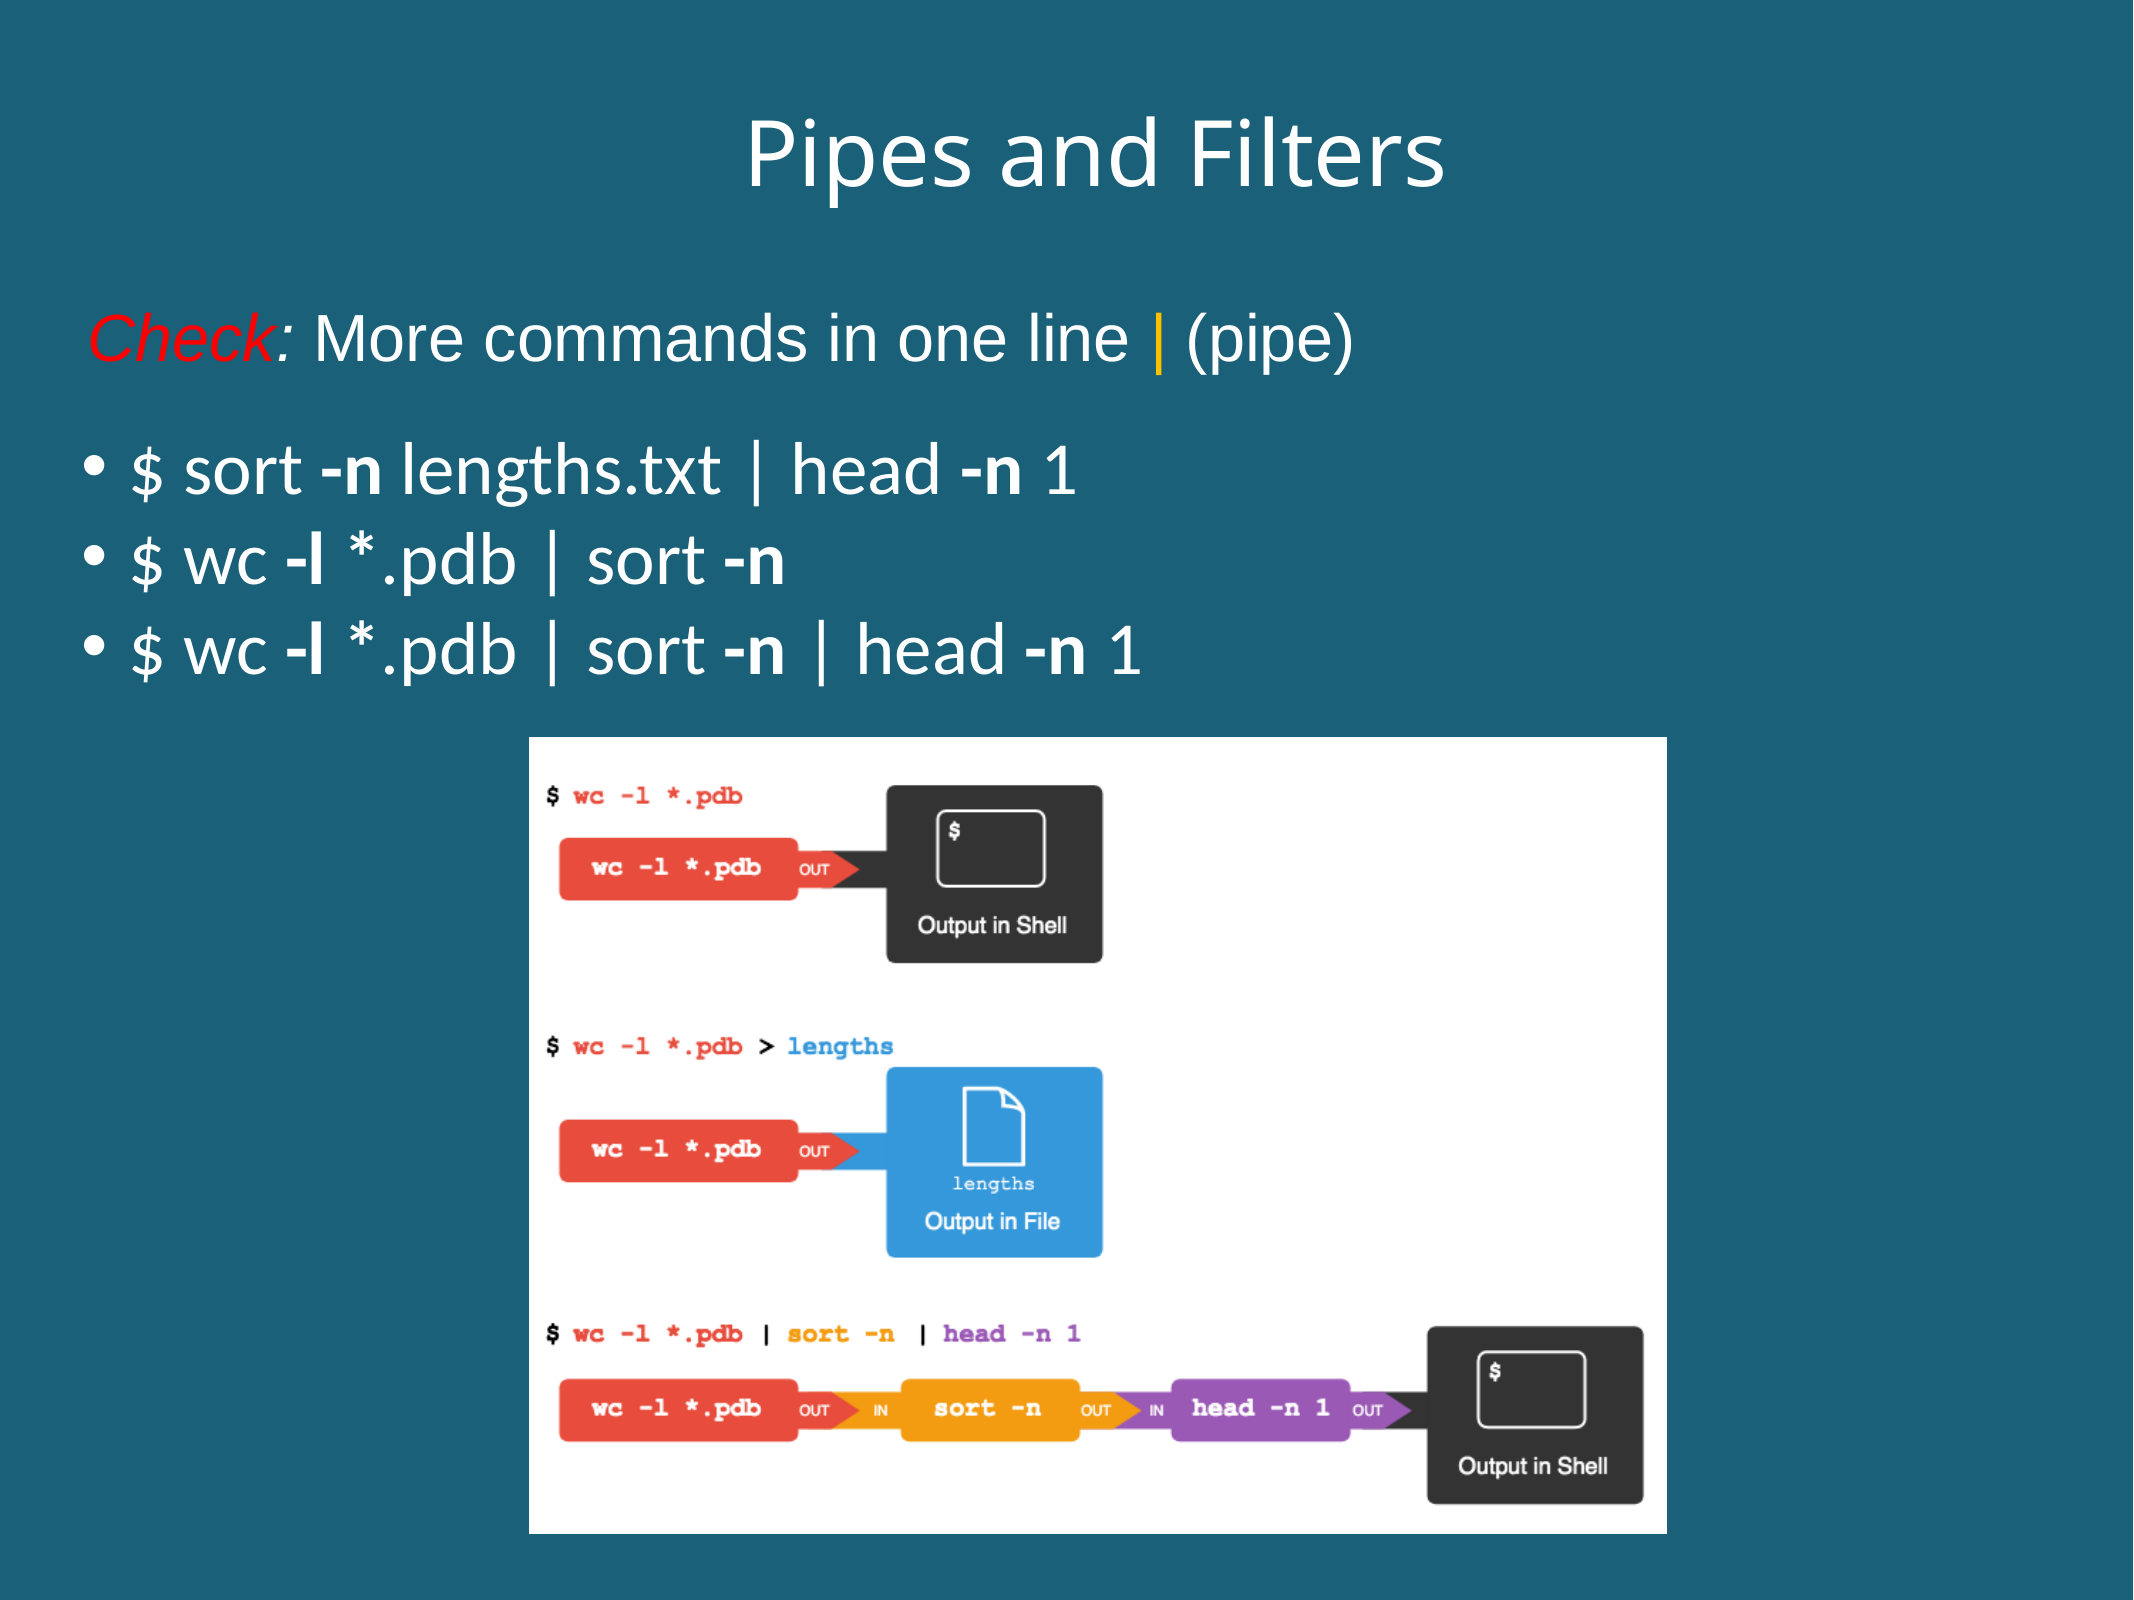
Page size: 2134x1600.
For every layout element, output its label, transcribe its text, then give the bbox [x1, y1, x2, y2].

text_box $ sort -n lengths.txt | head -n 1 $ wc -l *.pdb | sort -n $ wc -l *.pdb | sort -n | head -n 1 [66, 412, 2005, 788]
text_box Check: More commands in one line | (pipe) [72, 287, 1390, 383]
text_box Pipes and Filters [562, 87, 1630, 213]
picture [528, 737, 1667, 1534]
